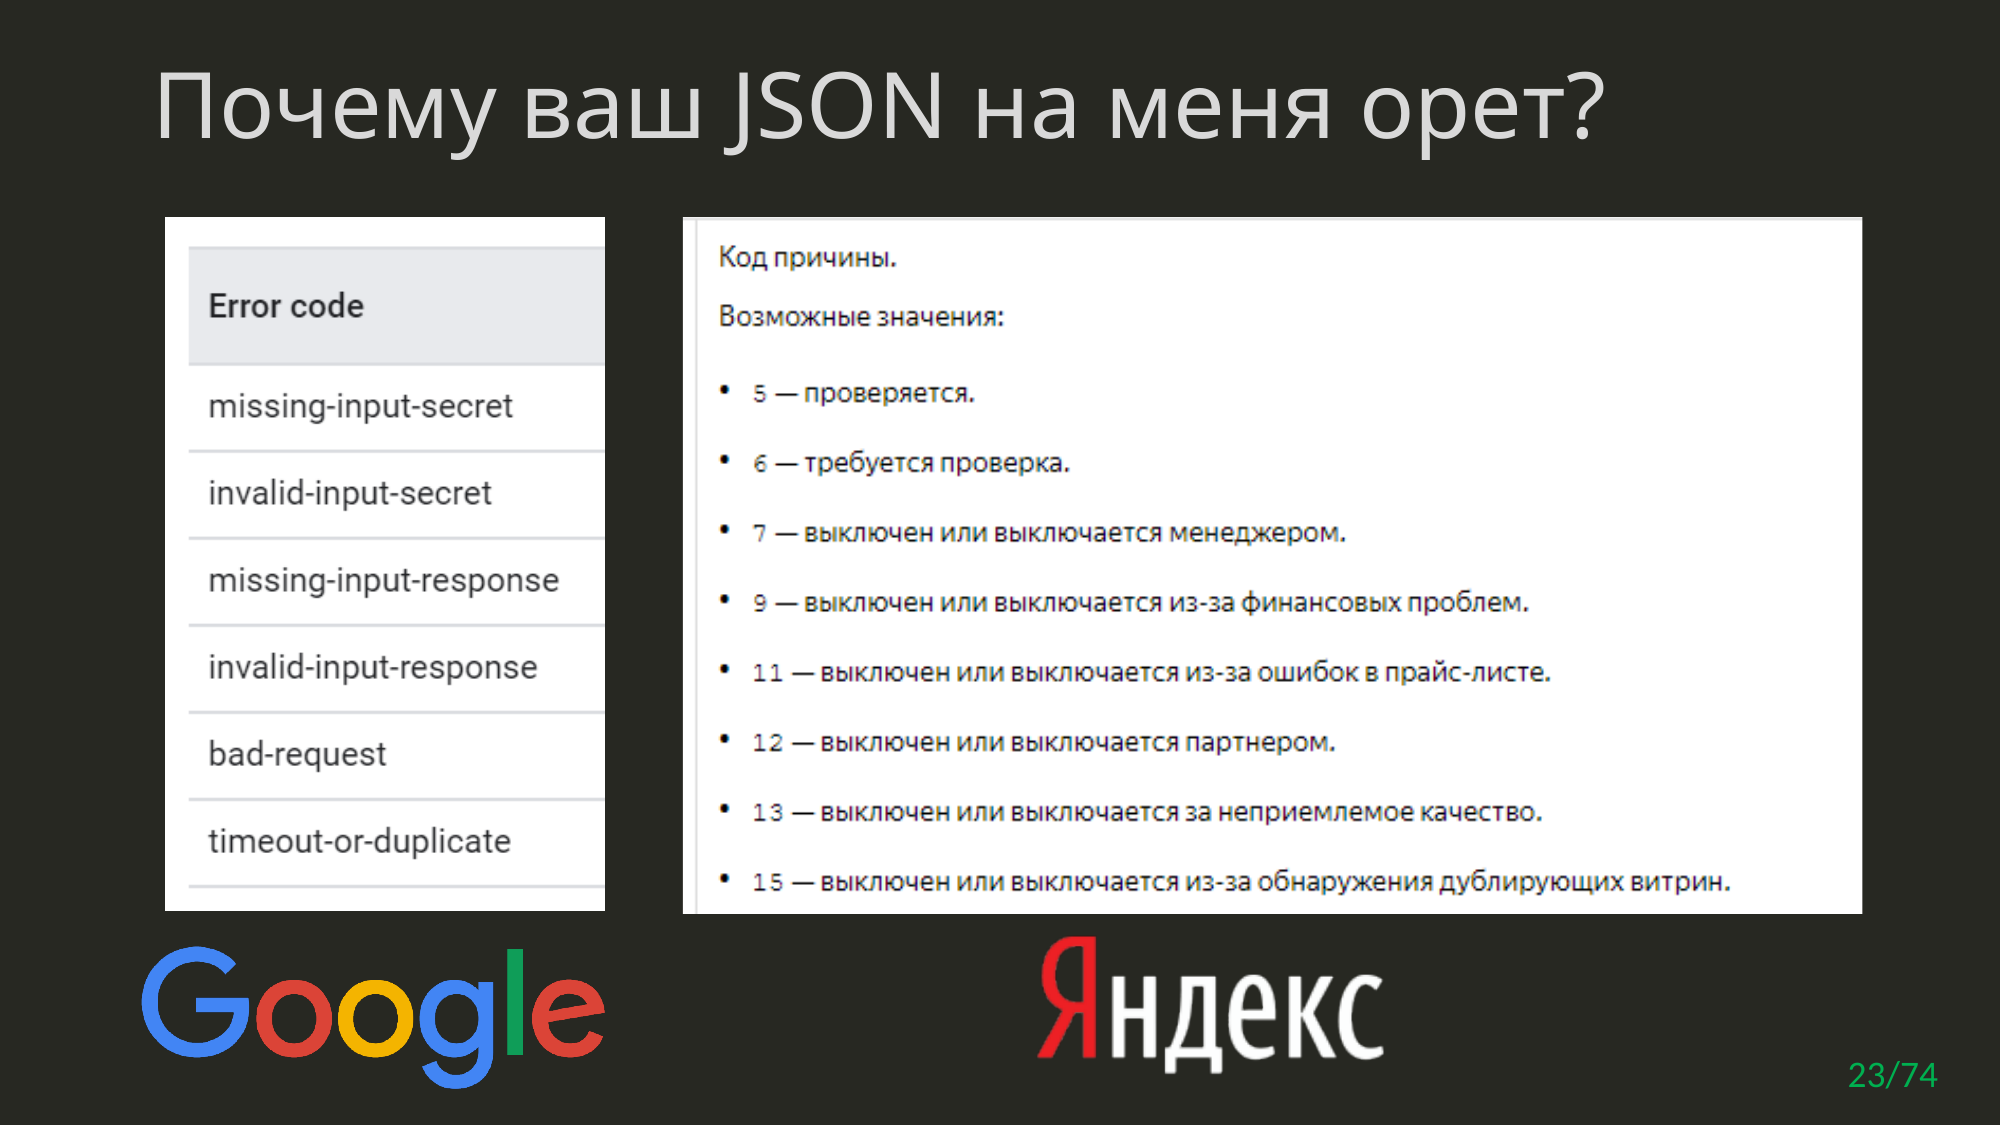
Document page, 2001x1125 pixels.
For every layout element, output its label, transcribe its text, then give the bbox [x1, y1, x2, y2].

picture [682, 217, 1863, 1125]
picture [141, 946, 605, 1089]
title Почему ваш JSON на меня орет? [137, 0, 1863, 218]
slide_number 23/74 [1809, 1042, 1953, 1103]
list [164, 217, 605, 911]
